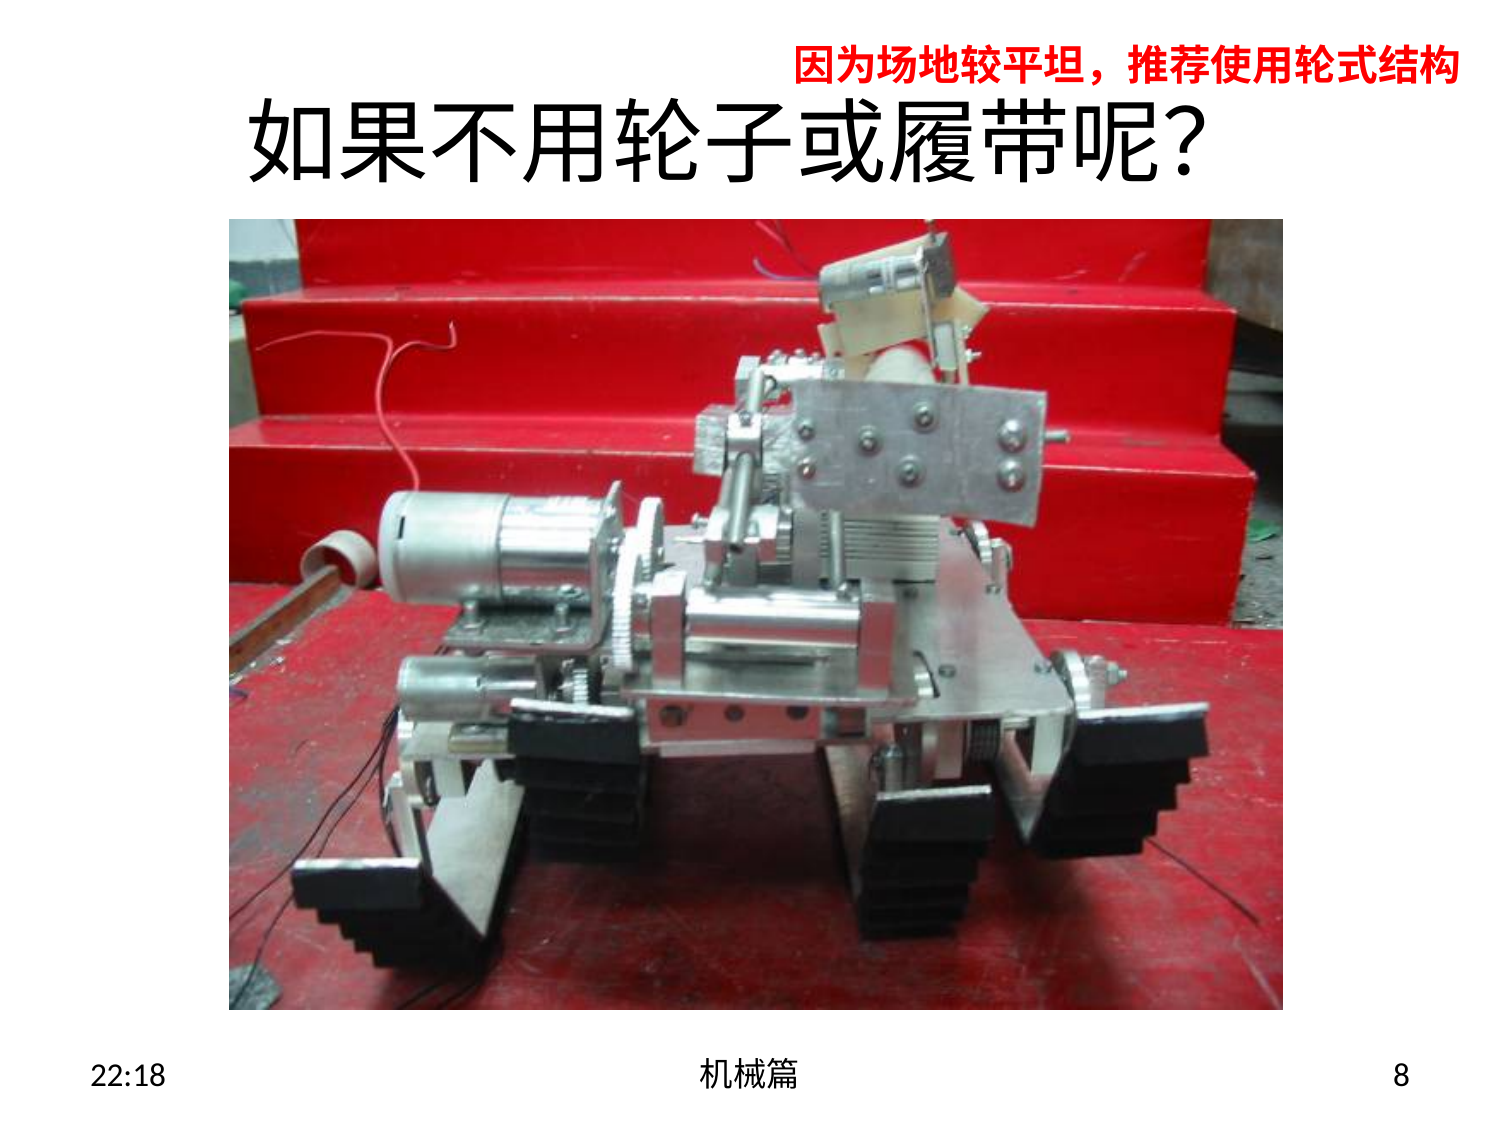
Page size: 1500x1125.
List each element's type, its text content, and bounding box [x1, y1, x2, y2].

slide_number 8 [1074, 1042, 1425, 1103]
title 如果不用轮子或履带呢？ [75, 45, 1425, 233]
text_box 因为场地较平坦，推荐使用轮式结构 [778, 30, 1477, 96]
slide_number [75, 1042, 425, 1103]
picture [229, 219, 1283, 1010]
footer 机械篇 [512, 1042, 988, 1103]
